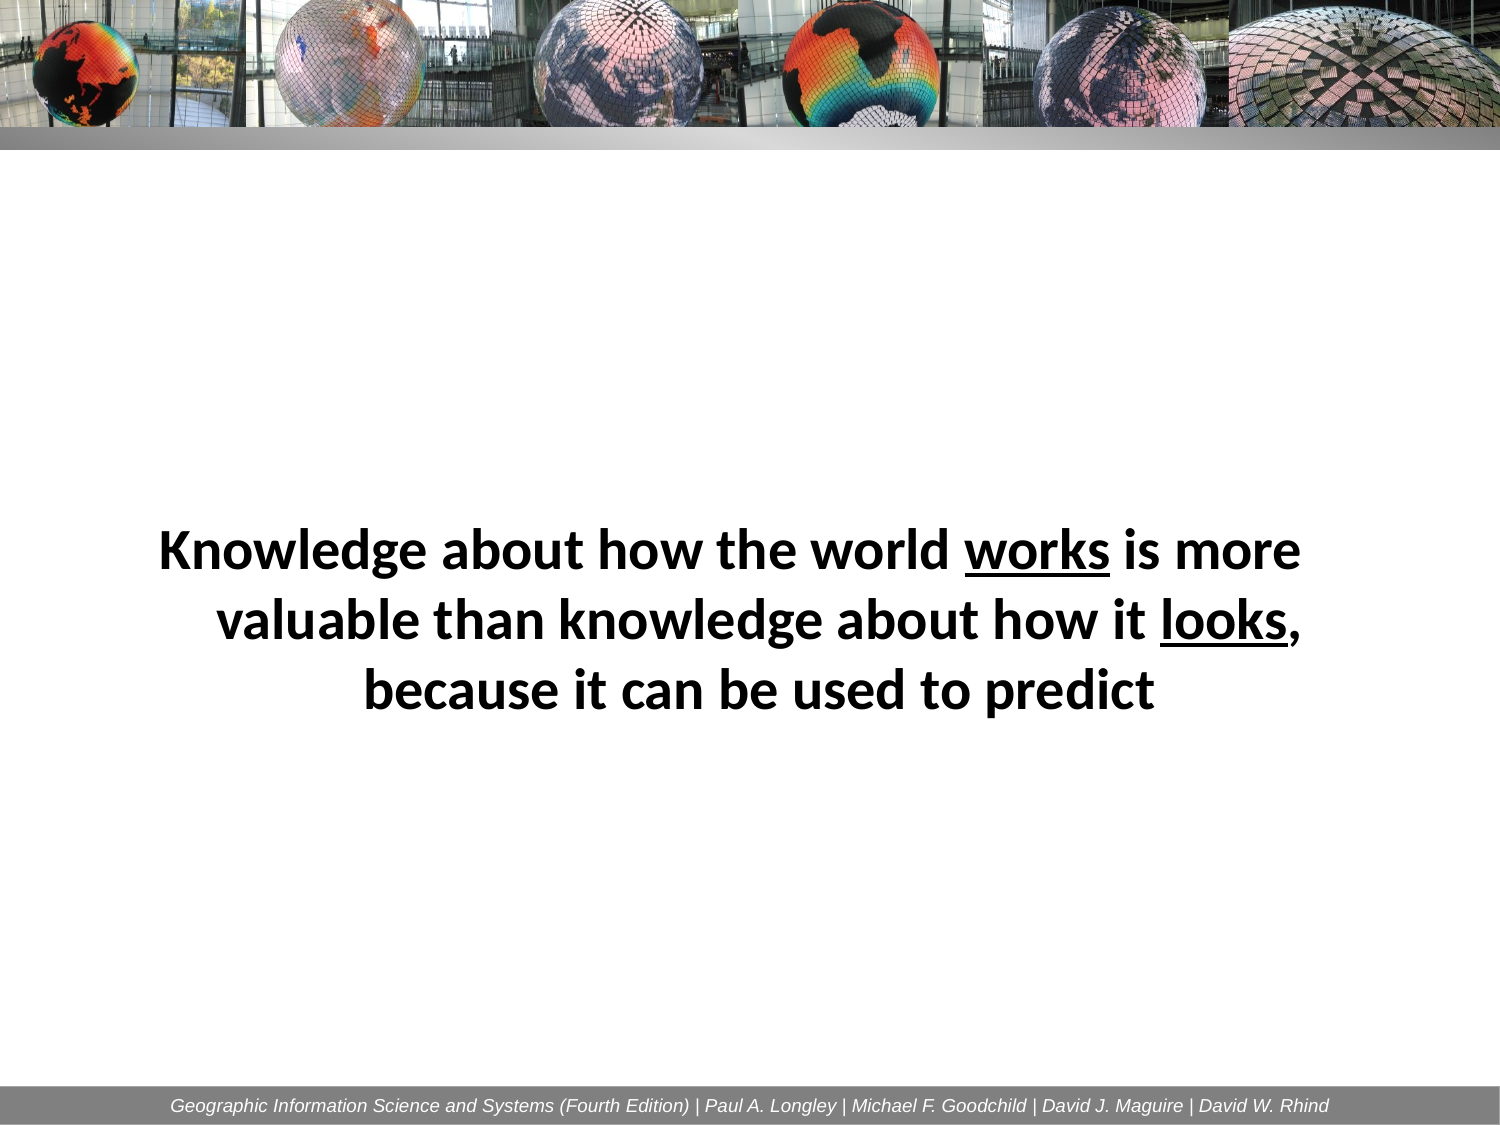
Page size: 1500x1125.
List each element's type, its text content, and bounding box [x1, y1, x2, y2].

list Knowledge about how the world works is more valuable than knowledge about how it looks, because it can be used to predict [93, 503, 1369, 856]
picture [0, 0, 1500, 127]
